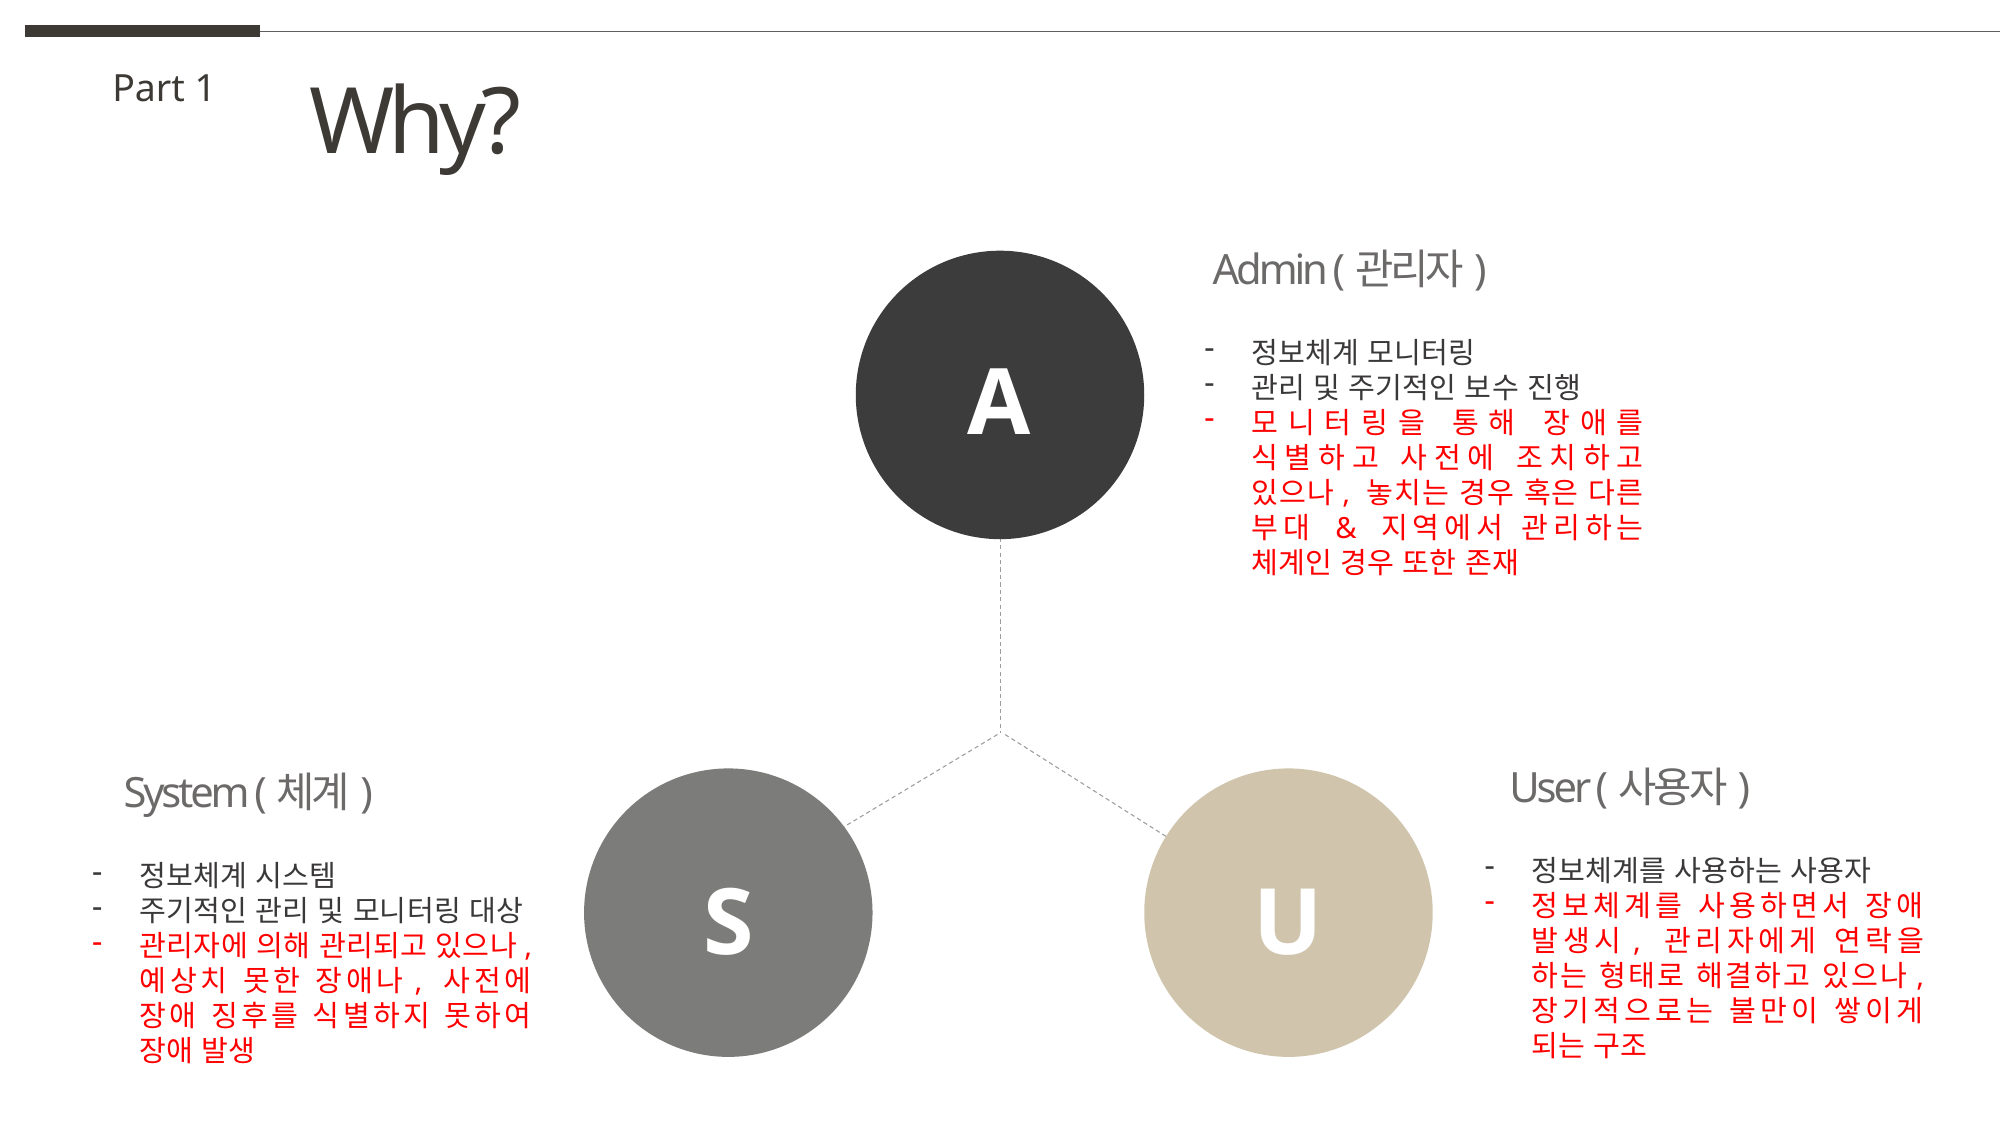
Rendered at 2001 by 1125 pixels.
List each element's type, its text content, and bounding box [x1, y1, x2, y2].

text_box [854, 249, 1146, 541]
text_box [1189, 235, 1659, 555]
text_box S [688, 855, 769, 980]
text_box Why? [295, 54, 537, 179]
text_box Part 1 [97, 56, 232, 117]
text_box U [1238, 855, 1338, 981]
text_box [1469, 753, 1939, 1073]
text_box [1005, 734, 1182, 846]
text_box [786, 734, 998, 862]
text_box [77, 758, 547, 1113]
text_box [1143, 767, 1434, 1058]
text_box A [952, 335, 1046, 461]
text_box [583, 767, 874, 1058]
